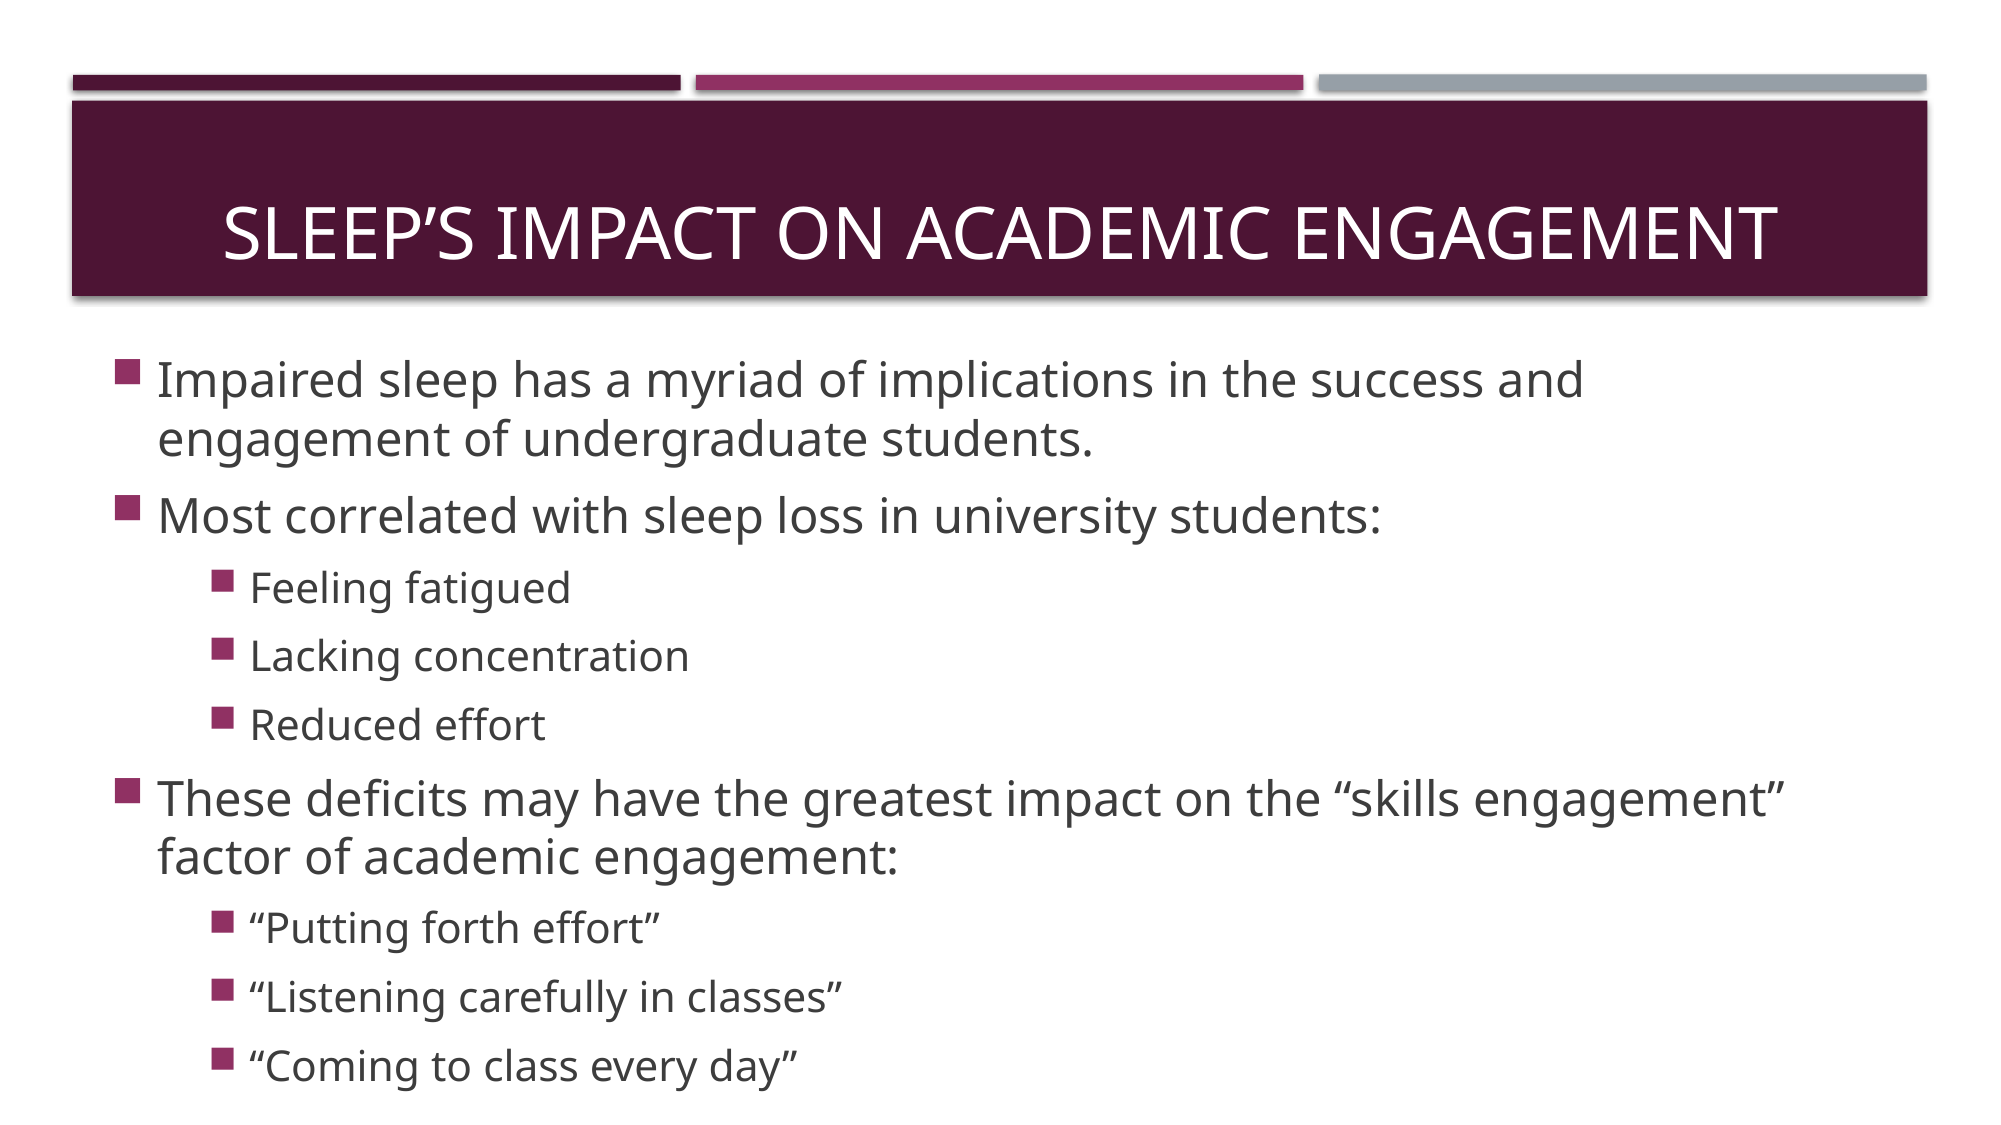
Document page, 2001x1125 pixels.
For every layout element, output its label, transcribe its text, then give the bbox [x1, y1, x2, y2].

title SleeP’s impact on Academic Engagement [95, 115, 1905, 282]
list Impaired sleep has a myriad of implications in the success and engagement of undergraduate students. Most correlated with sleep loss in university students: Feeling fatigued Lacking concentration Reduced effort These deficits may have the greatest impact on the “skills engagement” factor of academic engagement: “Putting forth effort” “Listening carefully in classes” “Coming to class every day” [95, 341, 1905, 1100]
